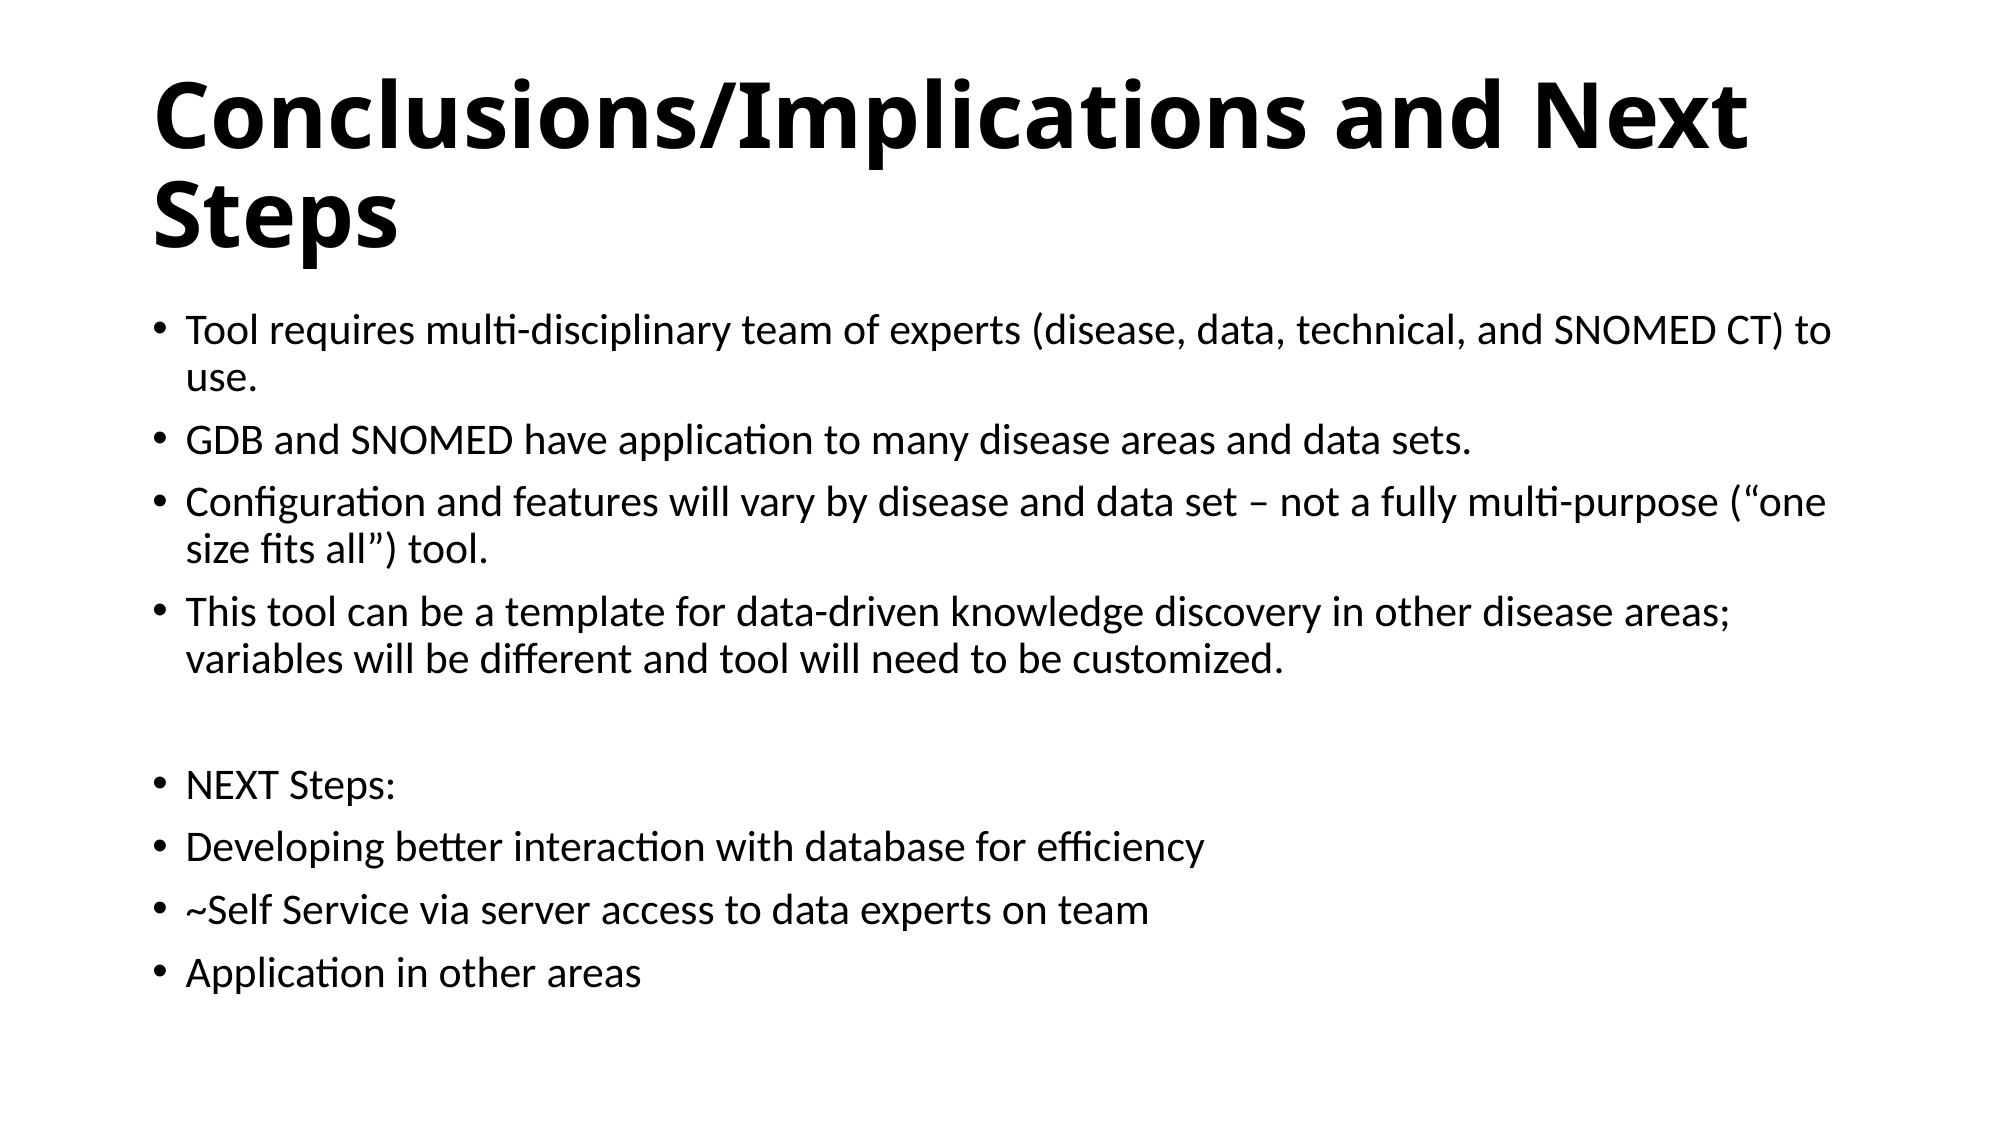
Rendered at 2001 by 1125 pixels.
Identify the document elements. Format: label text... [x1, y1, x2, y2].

list Tool requires multi-disciplinary team of experts (disease, data, technical, and SNOMED CT) to use. GDB and SNOMED have application to many disease areas and data sets. Configuration and features will vary by disease and data set – not a fully multi-purpose (“one size fits all”) tool. This tool can be a template for data-driven knowledge discovery in other disease areas; variables will be different and tool will need to be customized. NEXT Steps: Developing better interaction with database for efficiency ~Self Service via server access to data experts on team Application in other areas [137, 299, 1863, 1014]
title Conclusions/Implications and Next Steps [137, 59, 1863, 278]
